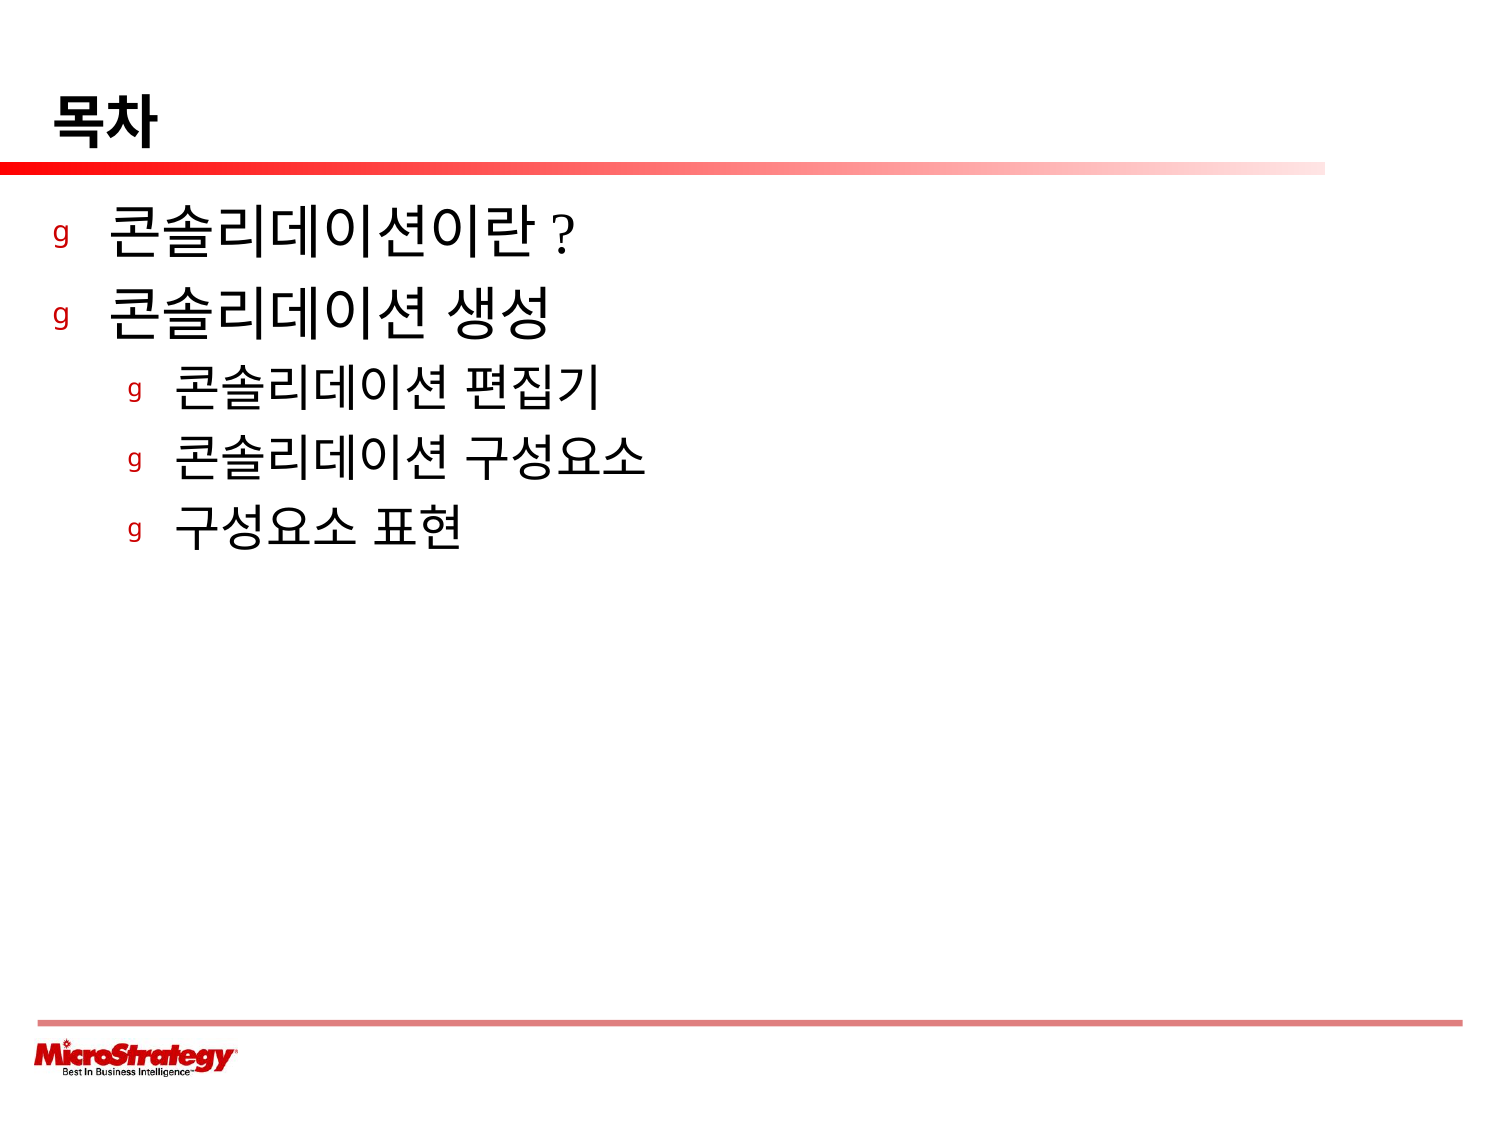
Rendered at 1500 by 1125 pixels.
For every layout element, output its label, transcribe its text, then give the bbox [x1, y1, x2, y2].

picture [34, 1038, 238, 1077]
title 목차 [37, 37, 1463, 163]
list 콘솔리데이션이란? 콘솔리데이션 생성 콘솔리데이션 편집기 콘솔리데이션 구성요소 구성요소 표현 [37, 188, 1463, 1013]
